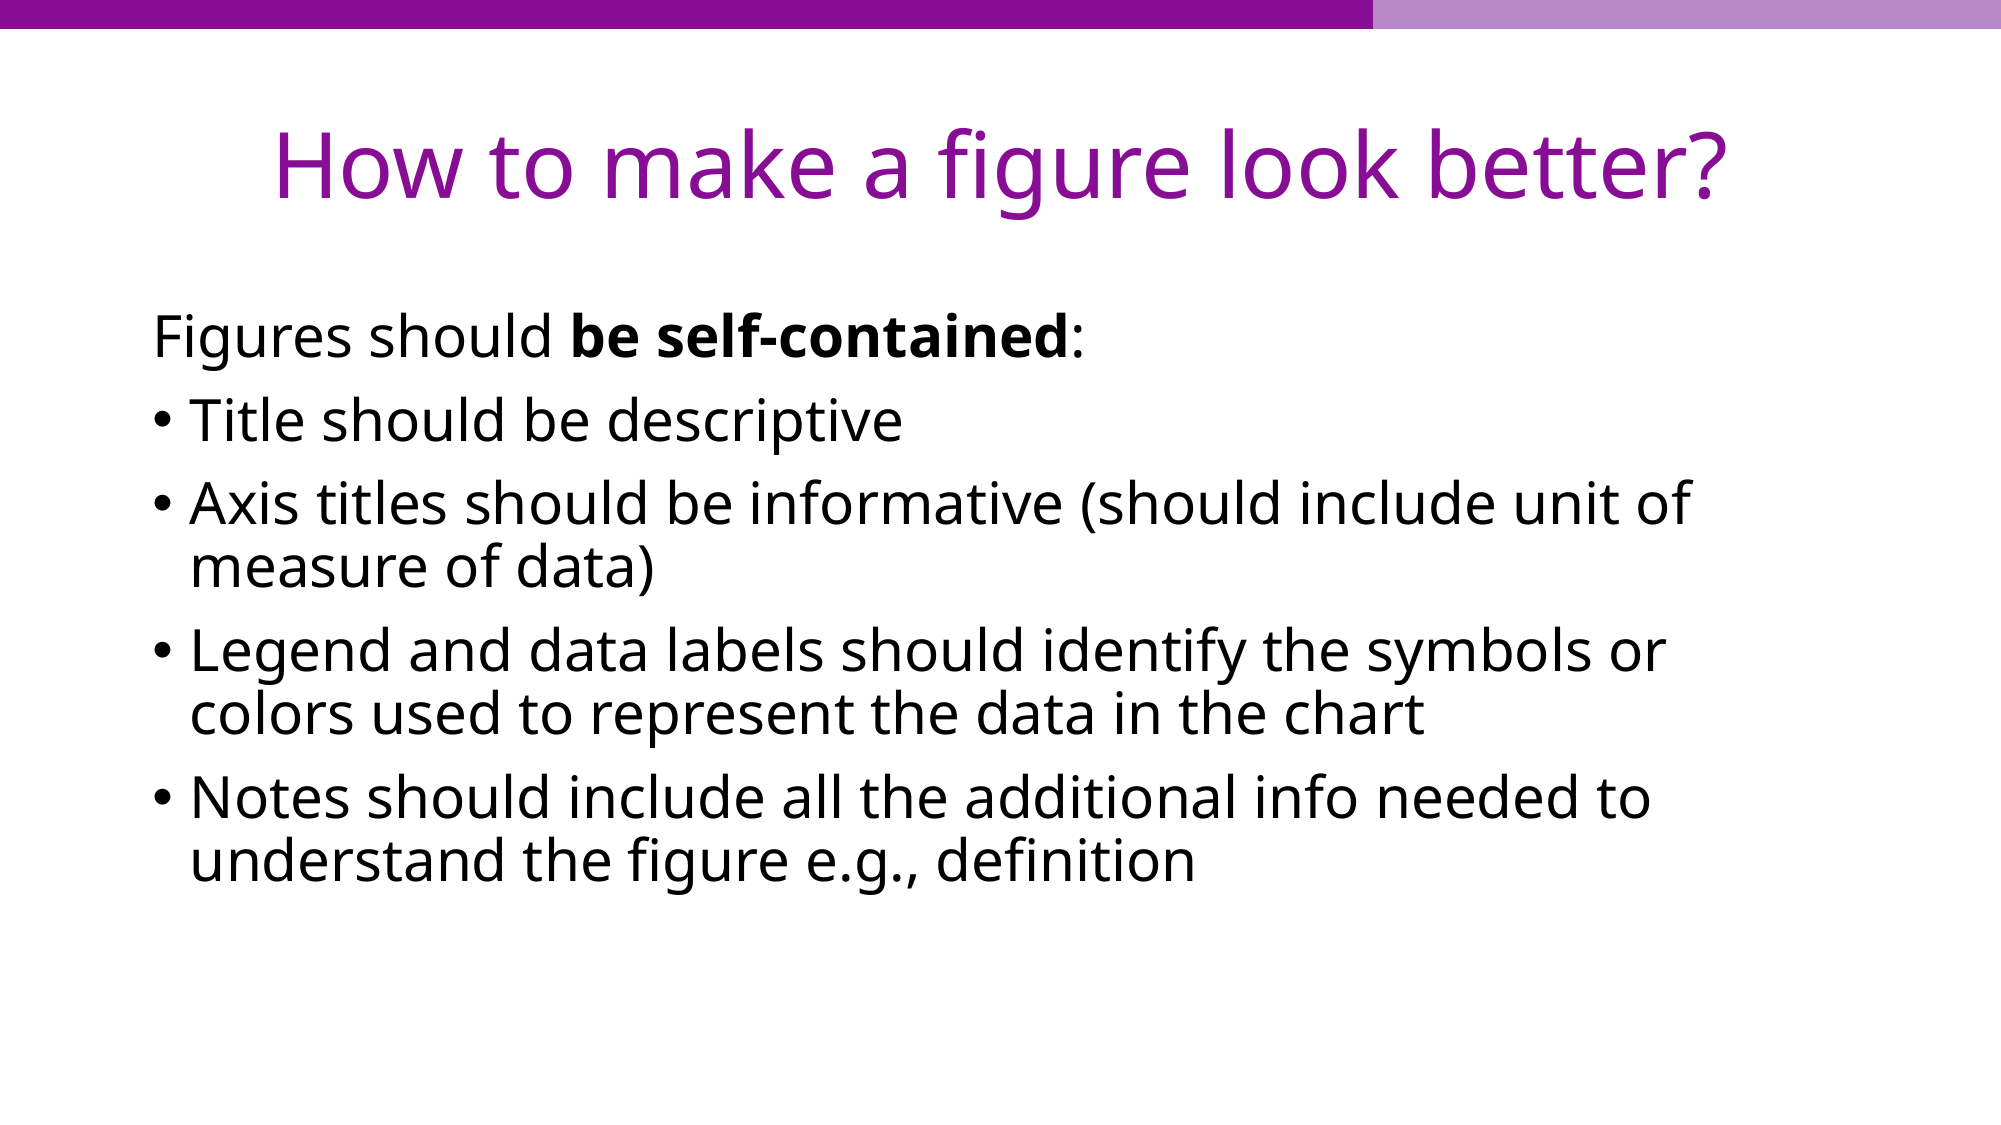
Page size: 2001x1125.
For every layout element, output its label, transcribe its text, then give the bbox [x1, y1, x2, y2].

title How to make a figure look better? [137, 59, 1863, 278]
list Figures should be self-contained: Title should be descriptive Axis titles should be informative (should include unit of measure of data) Legend and data labels should identify the symbols or colors used to represent the data in the chart Notes should include all the additional info needed to understand the figure e.g., definition [137, 299, 1863, 1014]
